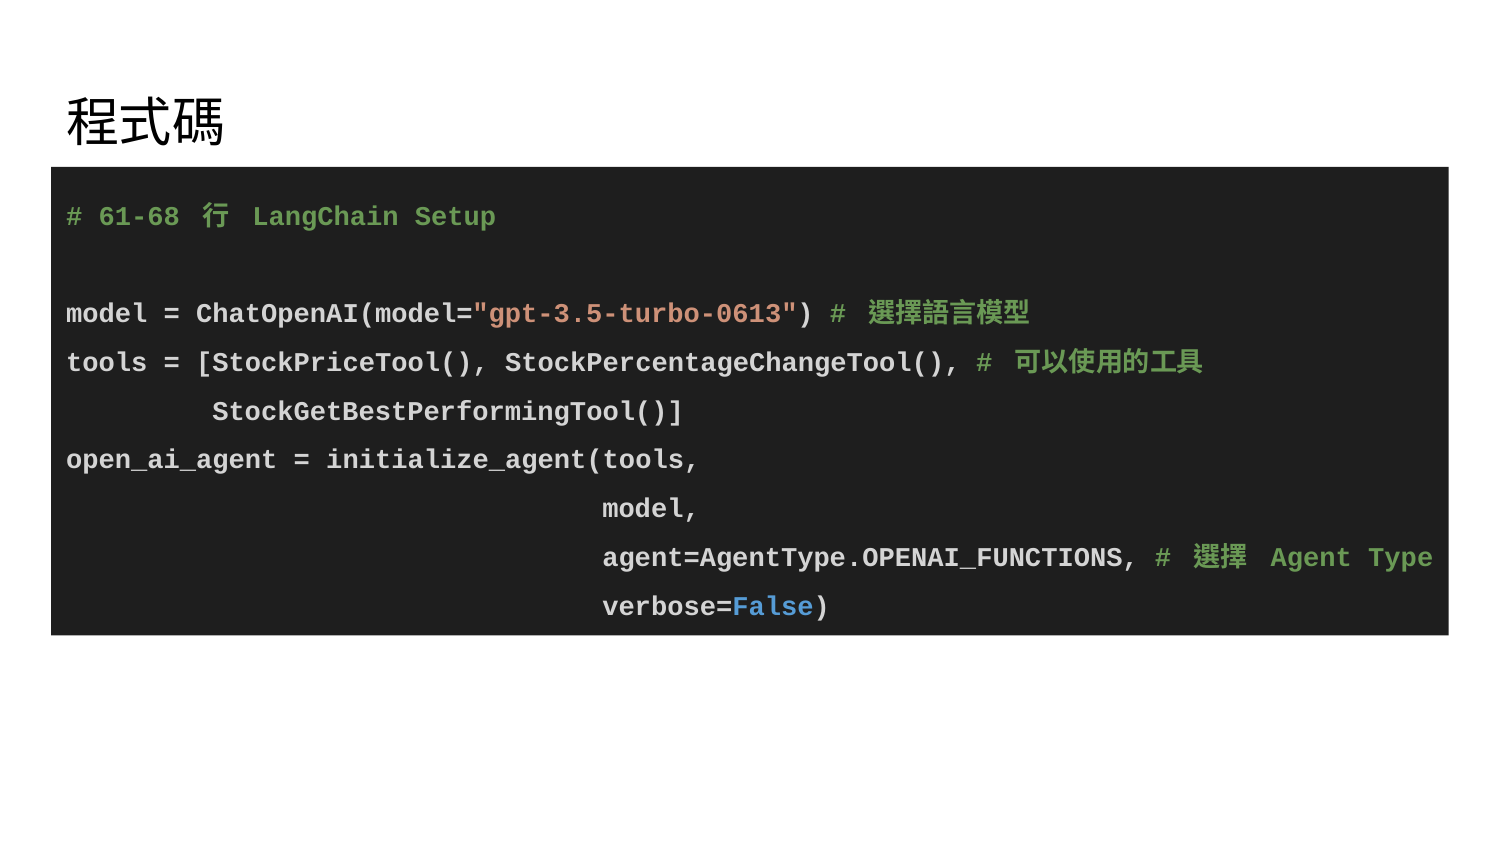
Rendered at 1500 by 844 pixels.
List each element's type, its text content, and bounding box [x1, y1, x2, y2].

text_box # 61-68 行 LangChain Setup model = ChatOpenAI(model="gpt-3.5-turbo-0613") # 選擇語言模型 tools = [StockPriceTool(), StockPercentageChangeTool(), # 可以使用的工具 StockGetBestPerformingTool()] open_ai_agent = initialize_agent(tools, model, agent=AgentType.OPENAI_FUNCTIONS, # 選擇 Agent Type verbose=False) [51, 166, 1449, 636]
title 程式碼 [51, 72, 1449, 166]
